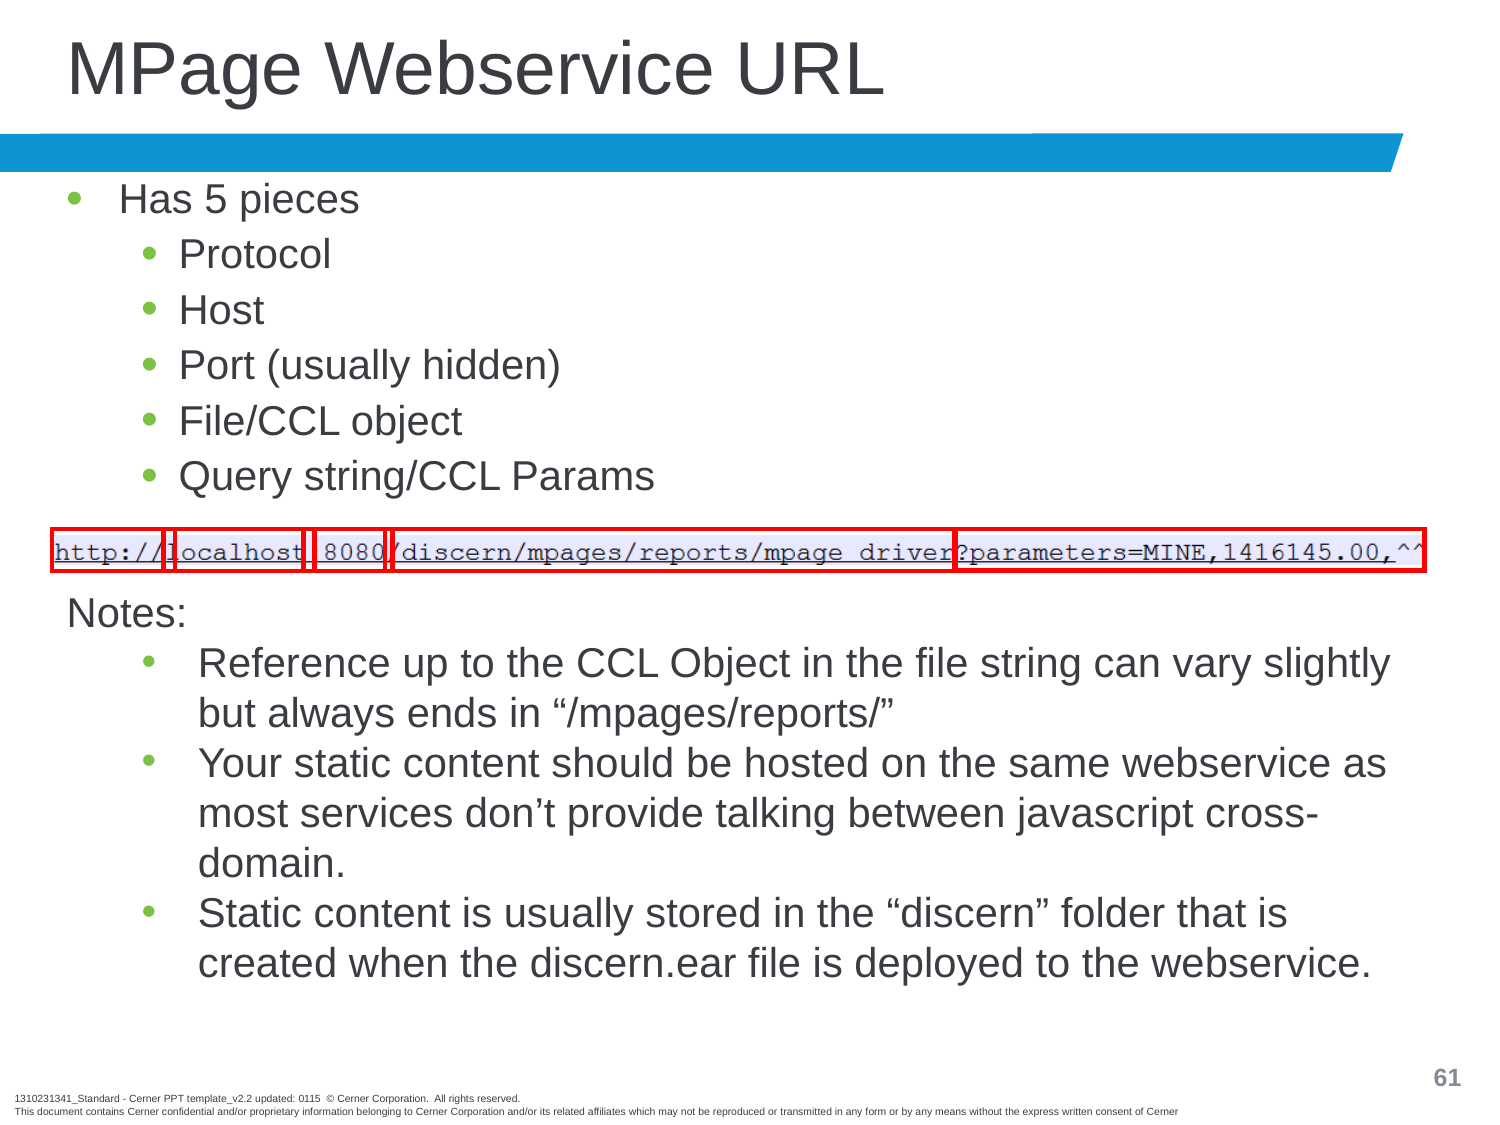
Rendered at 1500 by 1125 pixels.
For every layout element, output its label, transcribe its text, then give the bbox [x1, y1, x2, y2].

text_box [51, 528, 162, 535]
text_box [953, 528, 1426, 572]
text_box [303, 565, 384, 572]
text_box [162, 565, 303, 572]
text_box Notes: Reference up to the CCL Object in the file string can vary slightly but always ends in “/mpages/reports/” Your static content should be hosted on the same webservice as most services don’t provide talking between javascript cross-domain. Static content is usually stored in the “discern” folder that is created when the discern.ear file is deployed to the webservice. [51, 578, 1447, 1084]
text_box [303, 528, 384, 535]
text_box [384, 565, 953, 572]
text_box [51, 565, 162, 572]
list Has 5 pieces Protocol Host Port (usually hidden) File/CCL object Query string/CCL Params [51, 170, 1345, 518]
text_box [384, 528, 953, 535]
picture [51, 535, 1425, 565]
title MPage Webservice URL [51, 0, 1403, 142]
text_box [162, 528, 303, 535]
